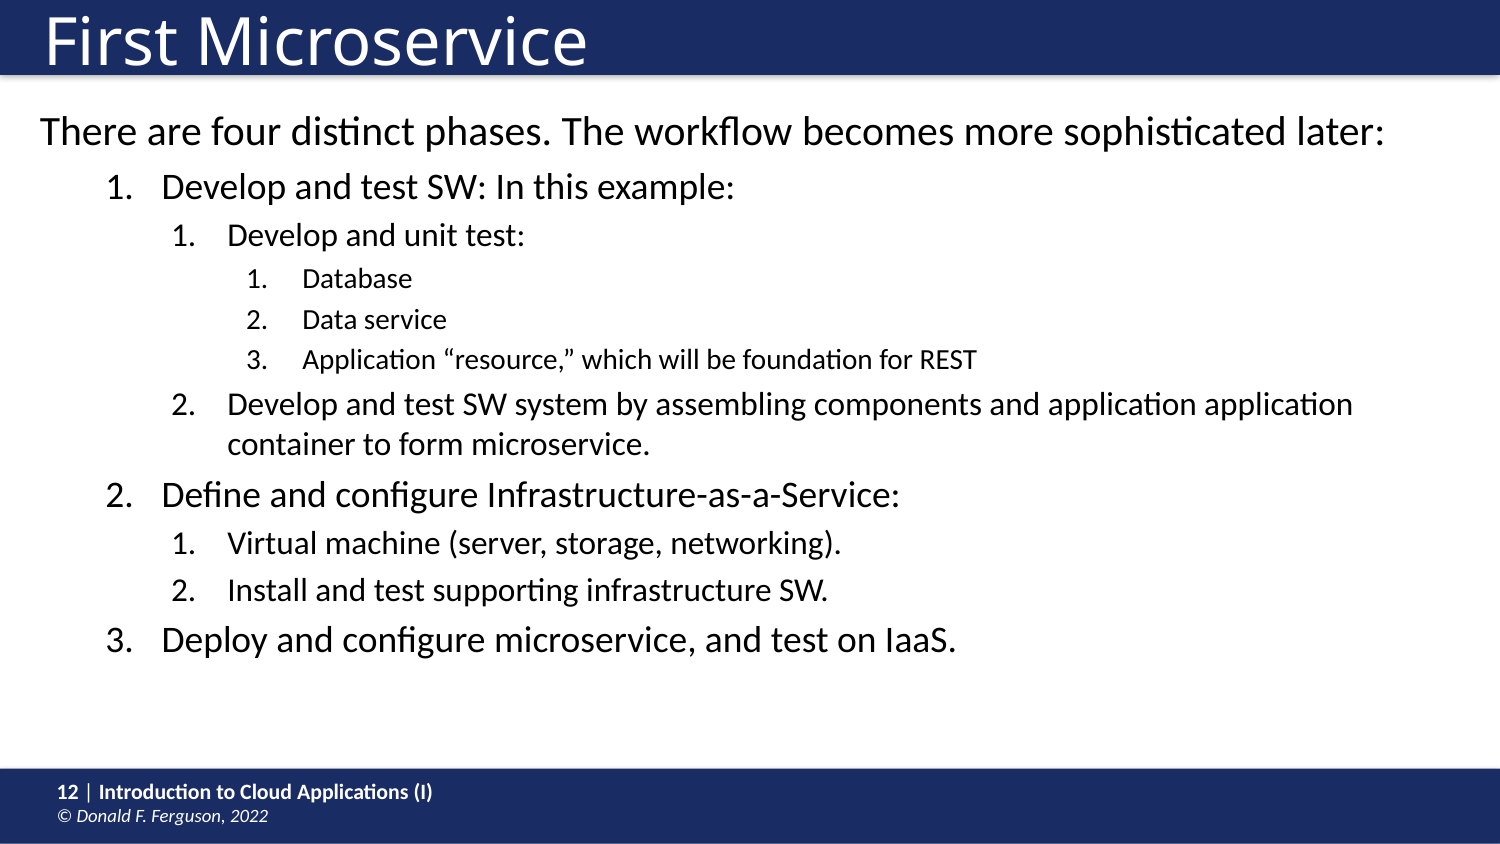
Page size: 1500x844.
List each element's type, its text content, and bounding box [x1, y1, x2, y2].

title First Microservice [28, 0, 1450, 73]
list There are four distinct phases. The workflow becomes more sophisticated later: Develop and test SW: In this example: Develop and unit test: Database Data service Application “resource,” which will be foundation for REST Develop and test SW system by assembling components and application application container to form microservice. Define and configure Infrastructure-as-a-Service: Virtual machine (server, storage, networking). Install and test supporting infrastructure SW. Deploy and configure microservice, and test on IaaS. [24, 96, 1475, 760]
